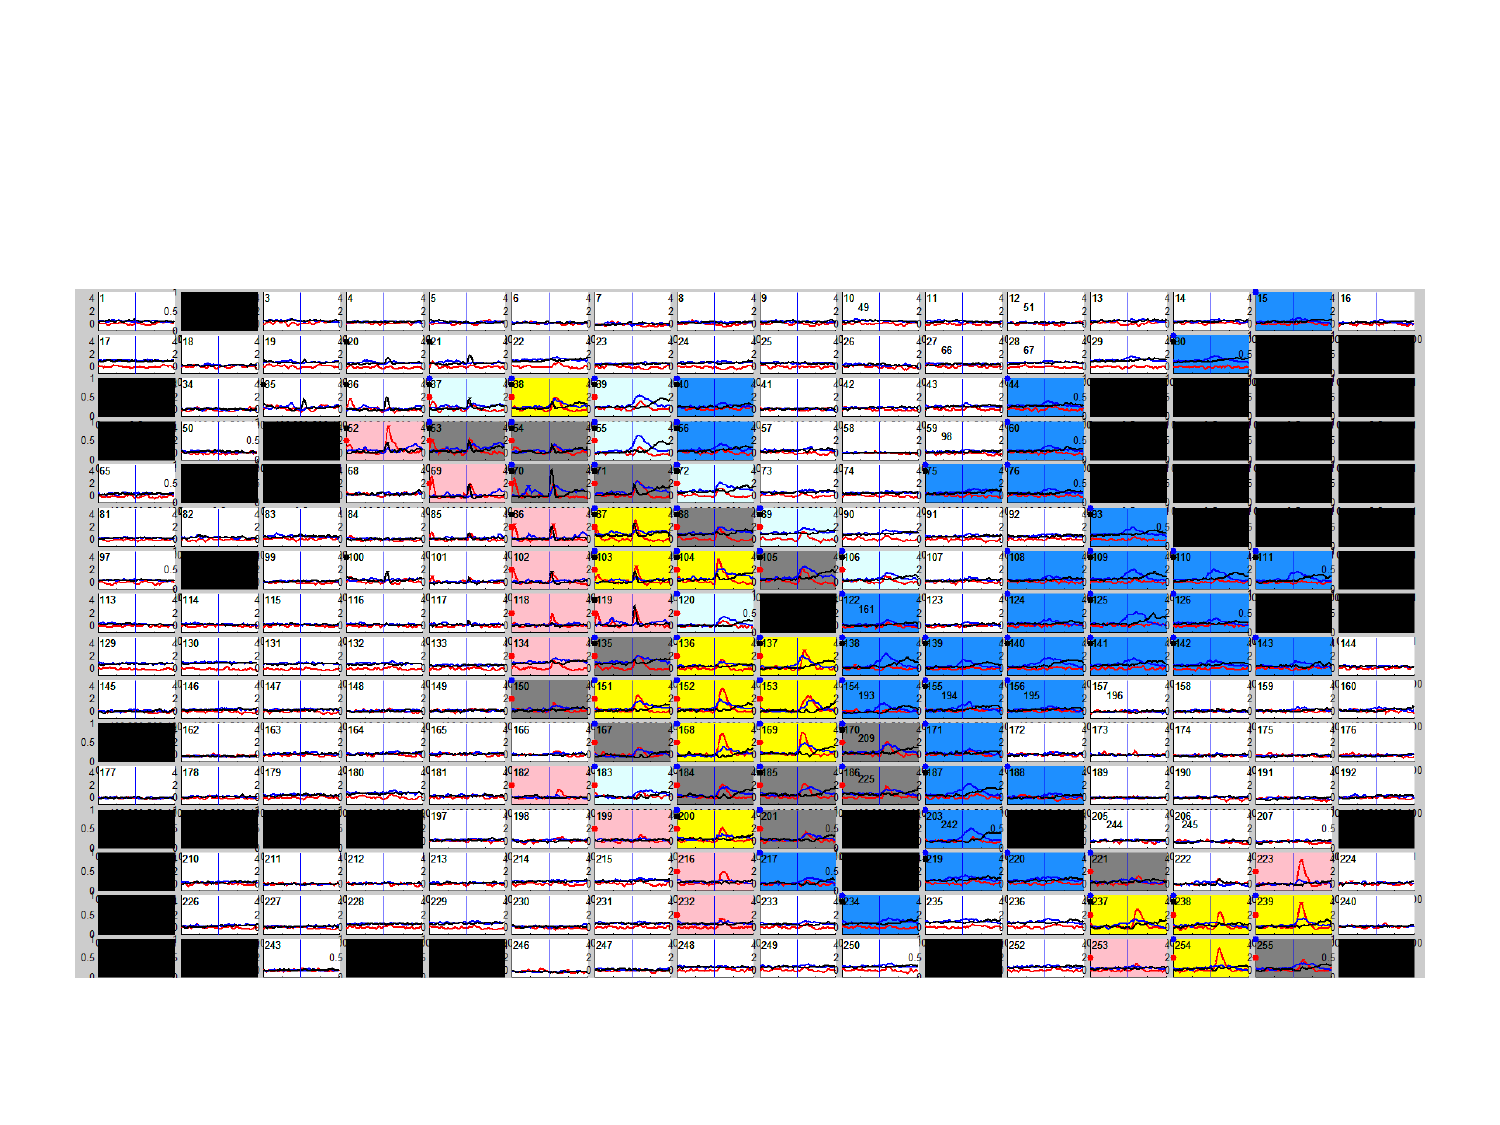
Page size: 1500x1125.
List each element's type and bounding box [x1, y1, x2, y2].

list [74, 289, 1426, 978]
